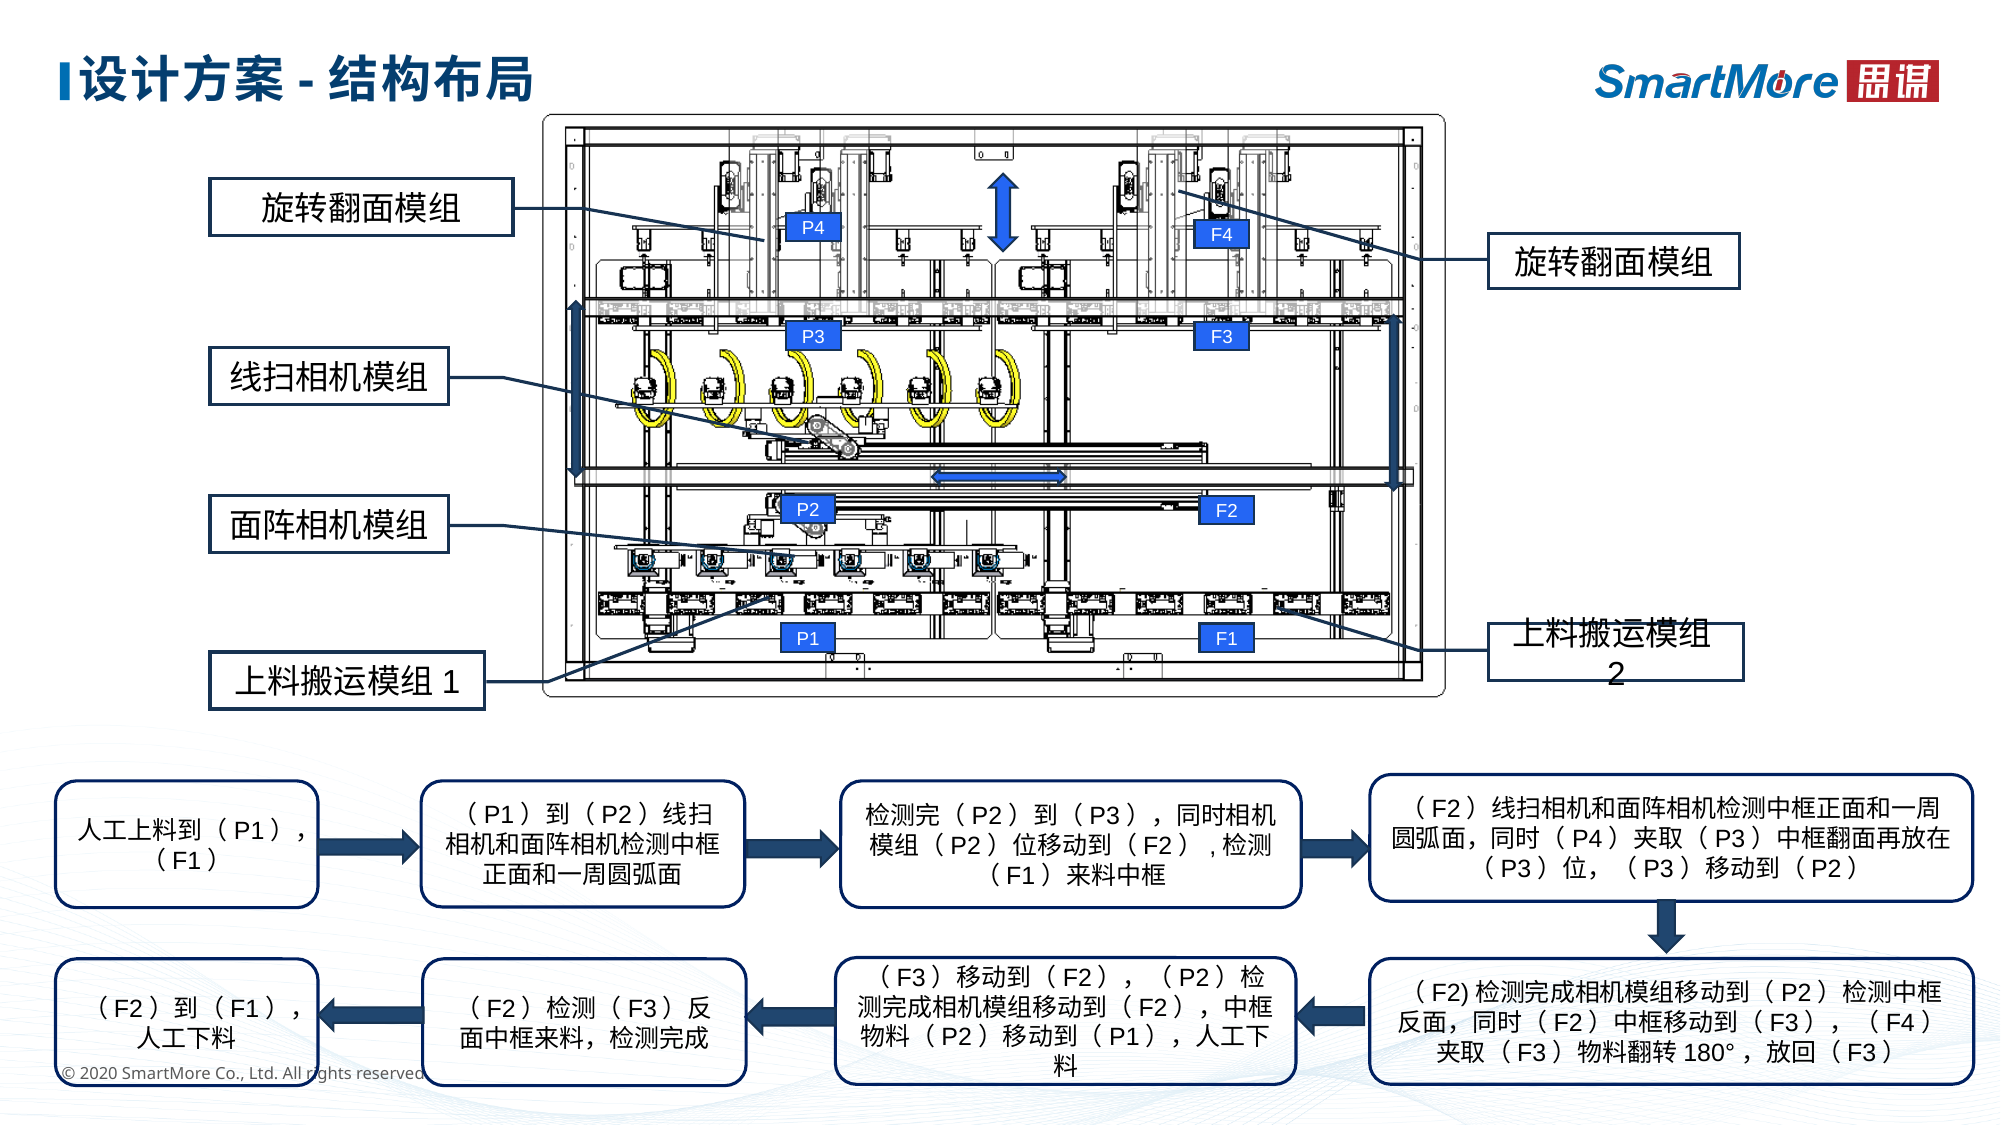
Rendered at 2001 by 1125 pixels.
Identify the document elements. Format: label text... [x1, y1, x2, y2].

title 设计方案-结构布局 [78, 47, 1565, 115]
text_box [316, 829, 420, 865]
text_box （F2)检测完成相机模组移动到（P2）检测中框反面，同时（F2）中框移动到（F3），（F4）夹取（F3）物料翻转180°，放回（F3） [1368, 957, 1975, 1086]
picture [0, 0, 2001, 1125]
text_box 上料搬运模组1 [209, 651, 531, 710]
text_box 面阵相机模组 [209, 495, 531, 554]
text_box （F2）到（F1），人工下料 [54, 957, 320, 1087]
text_box [748, 997, 837, 1037]
text_box 上料搬运模组2 [1472, 622, 1745, 682]
text_box [1647, 899, 1686, 954]
text_box 旋转翻面模组 [209, 178, 531, 237]
text_box [746, 829, 839, 869]
text_box （F3）移动到（F2），（P2）检测完成相机模组移动到（F2），中框物料（P2）移动到（P1），人工下料 [834, 956, 1297, 1086]
text_box [1300, 829, 1372, 869]
text_box 人工上料到（P1），（F1） [54, 779, 320, 909]
text_box 线扫相机模组 [209, 347, 531, 406]
text_box [316, 997, 425, 1033]
text_box [1297, 995, 1366, 1037]
text_box （P1）到（P2）线扫相机和面阵相机检测中框正面和一周圆弧面 [420, 779, 746, 909]
text_box （F2）检测（F3）反面中框来料，检测完成 [421, 957, 748, 1087]
text_box 检测完（P2）到（P3），同时相机模组（P2）位移动到（F2）,检测（F1）来料中框 [839, 779, 1303, 909]
text_box 旋转翻面模组 [1472, 233, 1740, 289]
text_box （F2）线扫相机和面阵相机检测中框正面和一周圆弧面，同时（P4）夹取（P3）中框翻面再放在（P3）位，（P3）移动到（P2） [1368, 773, 1974, 903]
